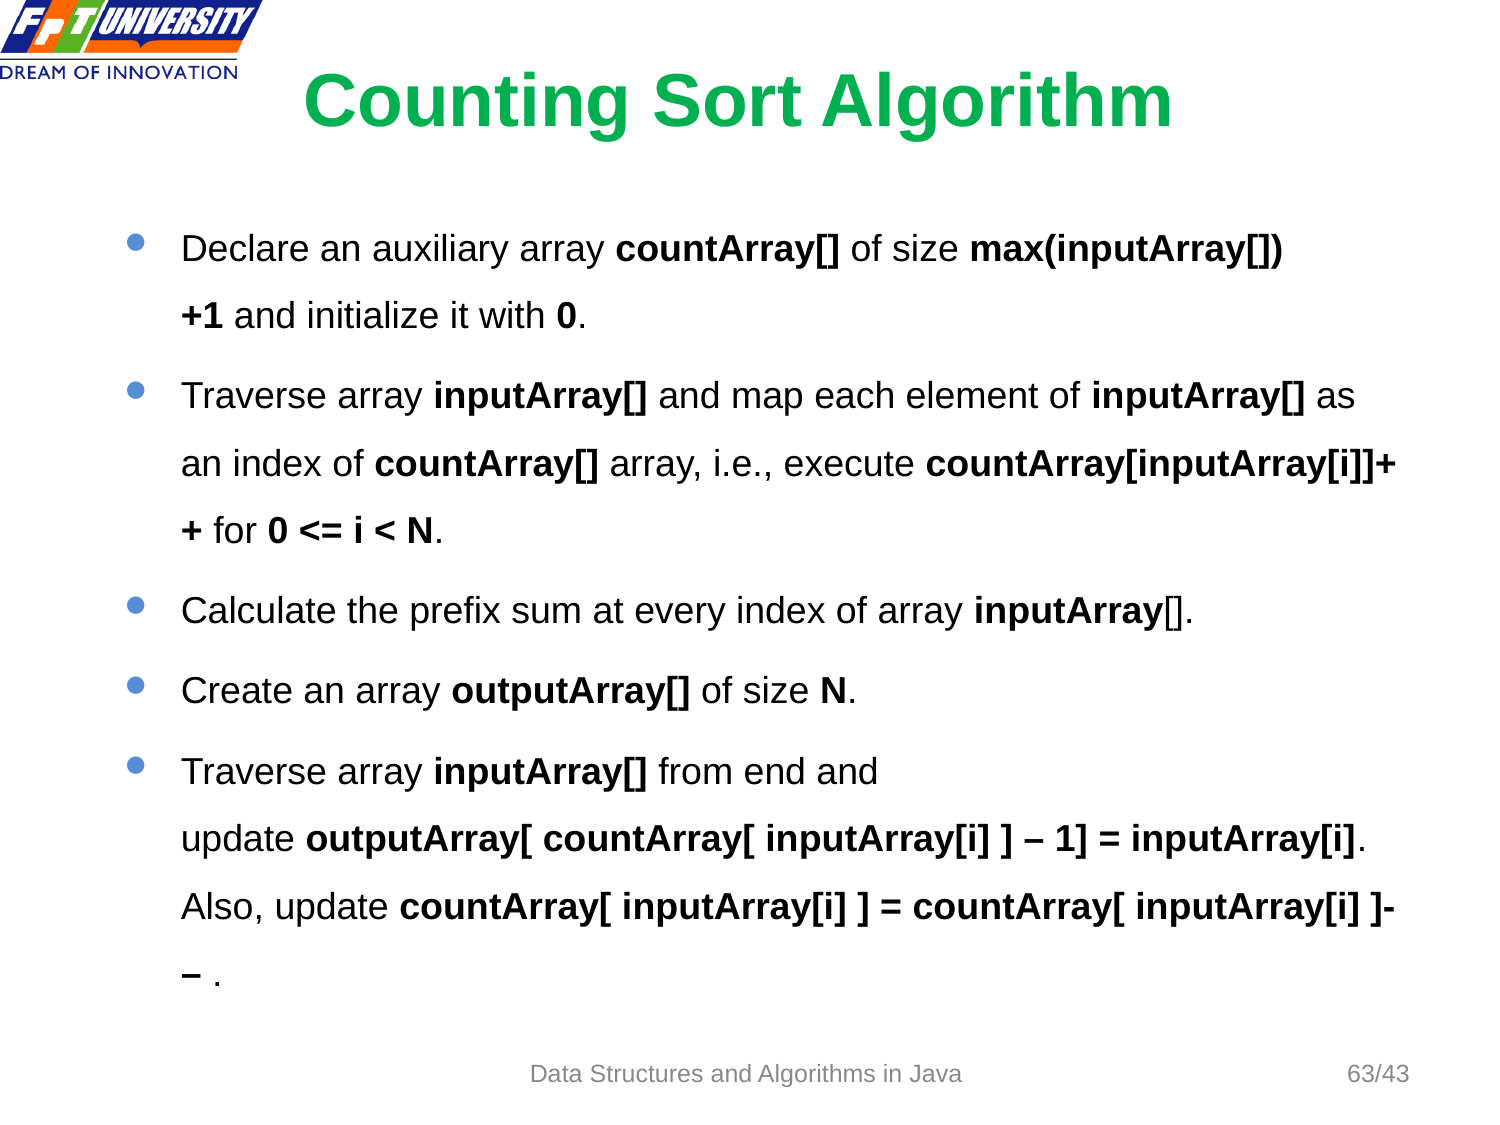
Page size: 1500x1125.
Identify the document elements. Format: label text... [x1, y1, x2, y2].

title Counting Sort Algorithm [63, 42, 1415, 151]
slide_number /43 [1074, 1042, 1425, 1103]
footer Data Structures and Algorithms in Java [474, 1042, 1025, 1103]
list Declare an auxiliary array countArray[] of size max(inputArray[])+1 and initialize it with 0. Traverse array inputArray[] and map each element of inputArray[] as an index of countArray[] array, i.e., execute countArray[inputArray[i]]++ for 0 <= i < N. Calculate the prefix sum at every index of array inputArray[]. Create an array outputArray[] of size N. Traverse array inputArray[] from end and update outputArray[ countArray[ inputArray[i] ] – 1] = inputArray[i]. Also, update countArray[ inputArray[i] ] = countArray[ inputArray[i] ]- – . [109, 193, 1415, 1000]
picture [0, 0, 263, 79]
